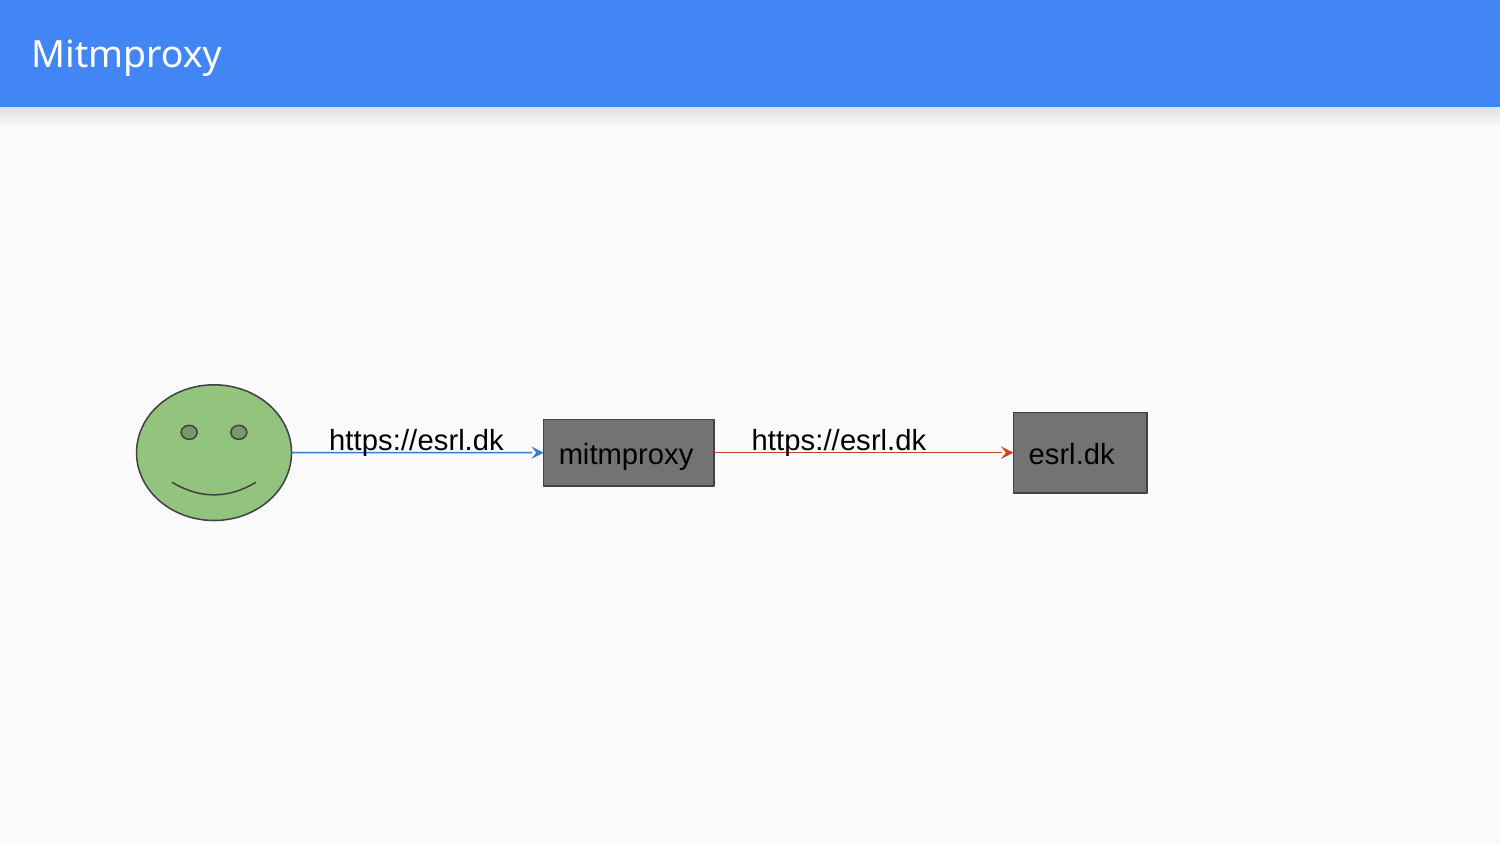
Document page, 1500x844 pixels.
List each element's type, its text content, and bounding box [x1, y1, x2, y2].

text_box [136, 384, 292, 521]
text_box esrl.dk [1013, 412, 1147, 493]
text_box https://esrl.dk [314, 406, 522, 451]
text_box https://esrl.dk [736, 406, 944, 451]
title Mitmproxy [16, 2, 1464, 102]
text_box mitmproxy [543, 419, 715, 486]
